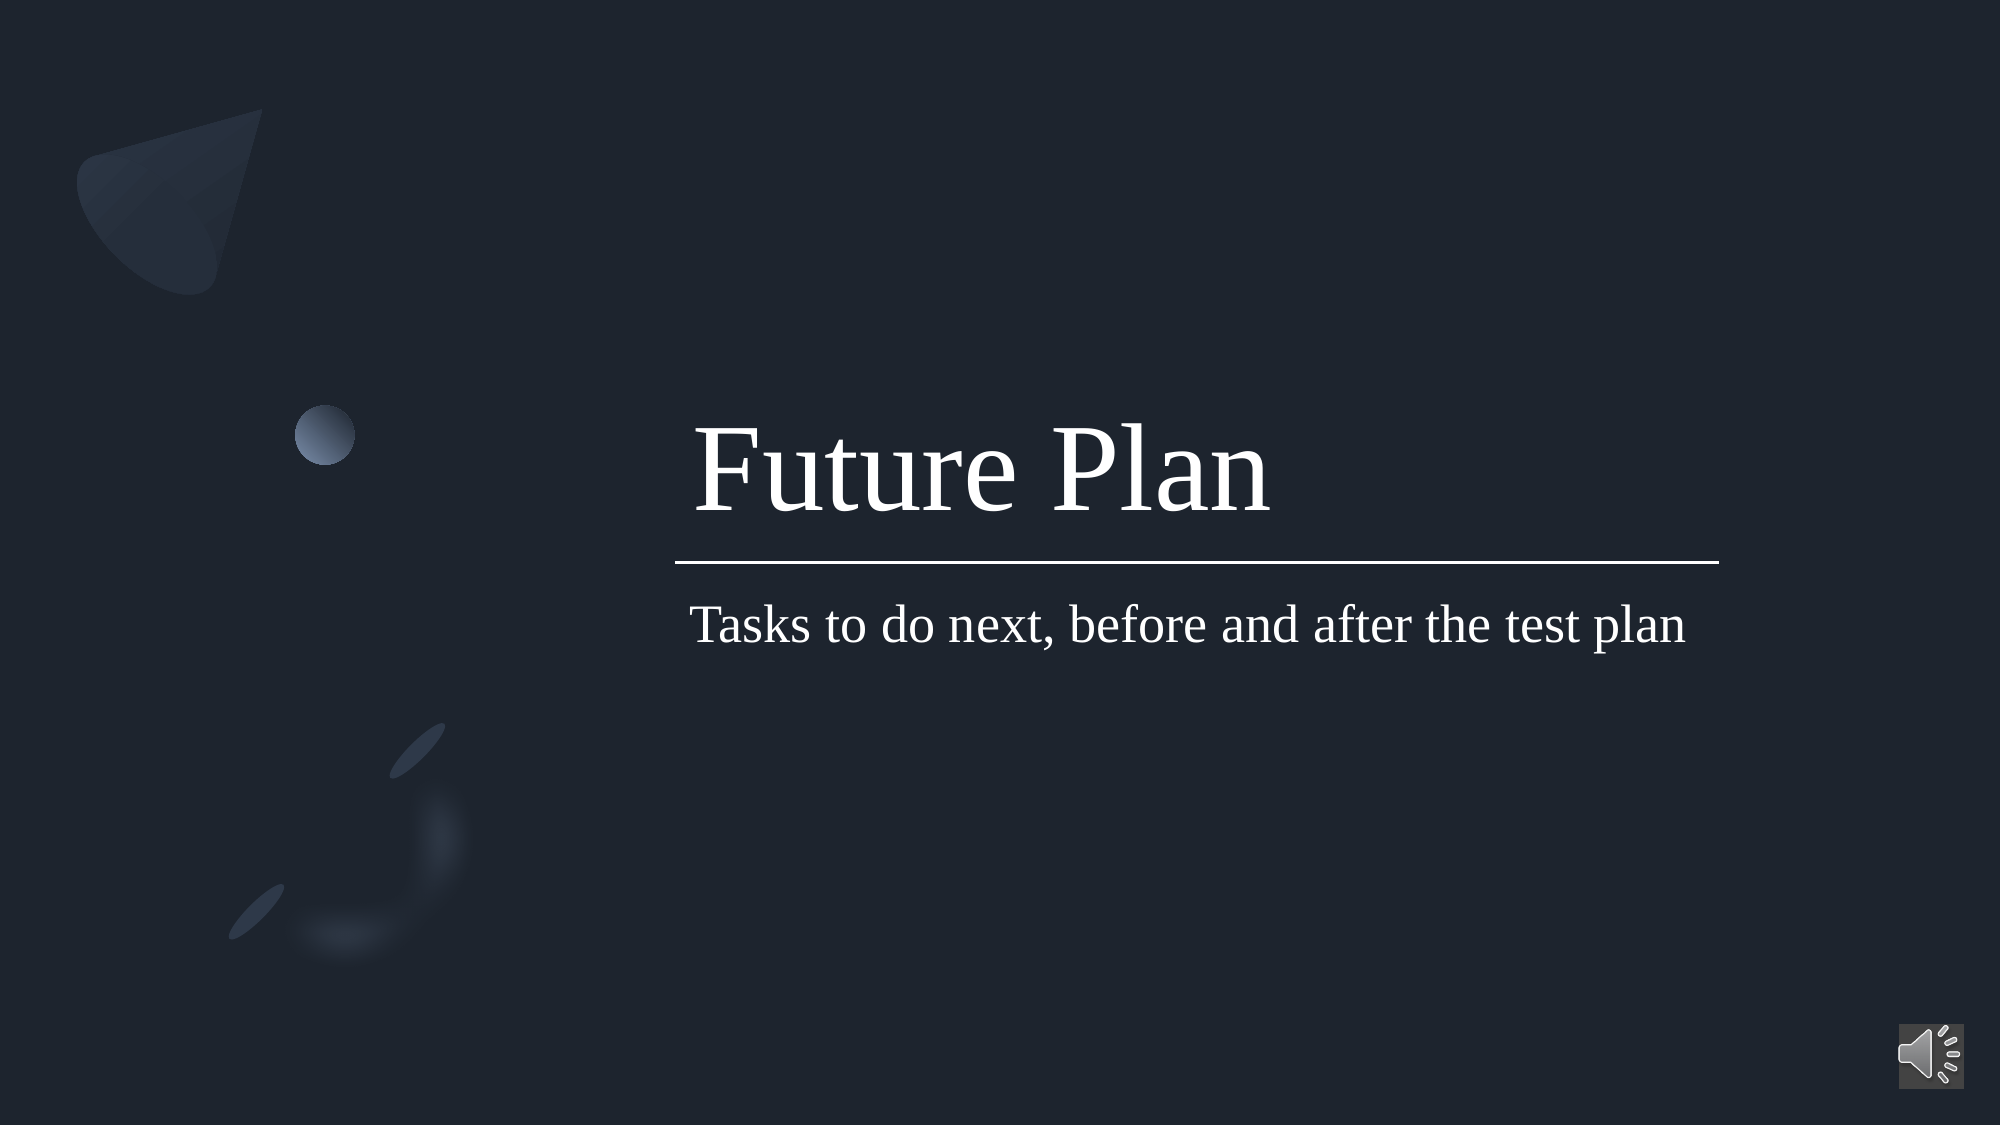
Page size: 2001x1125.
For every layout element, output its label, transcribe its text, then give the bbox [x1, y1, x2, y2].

text_box Tasks to do next, before and after the test plan [674, 581, 1803, 662]
picture [1897, 1022, 1965, 1090]
title Future Plan [674, 367, 1719, 561]
